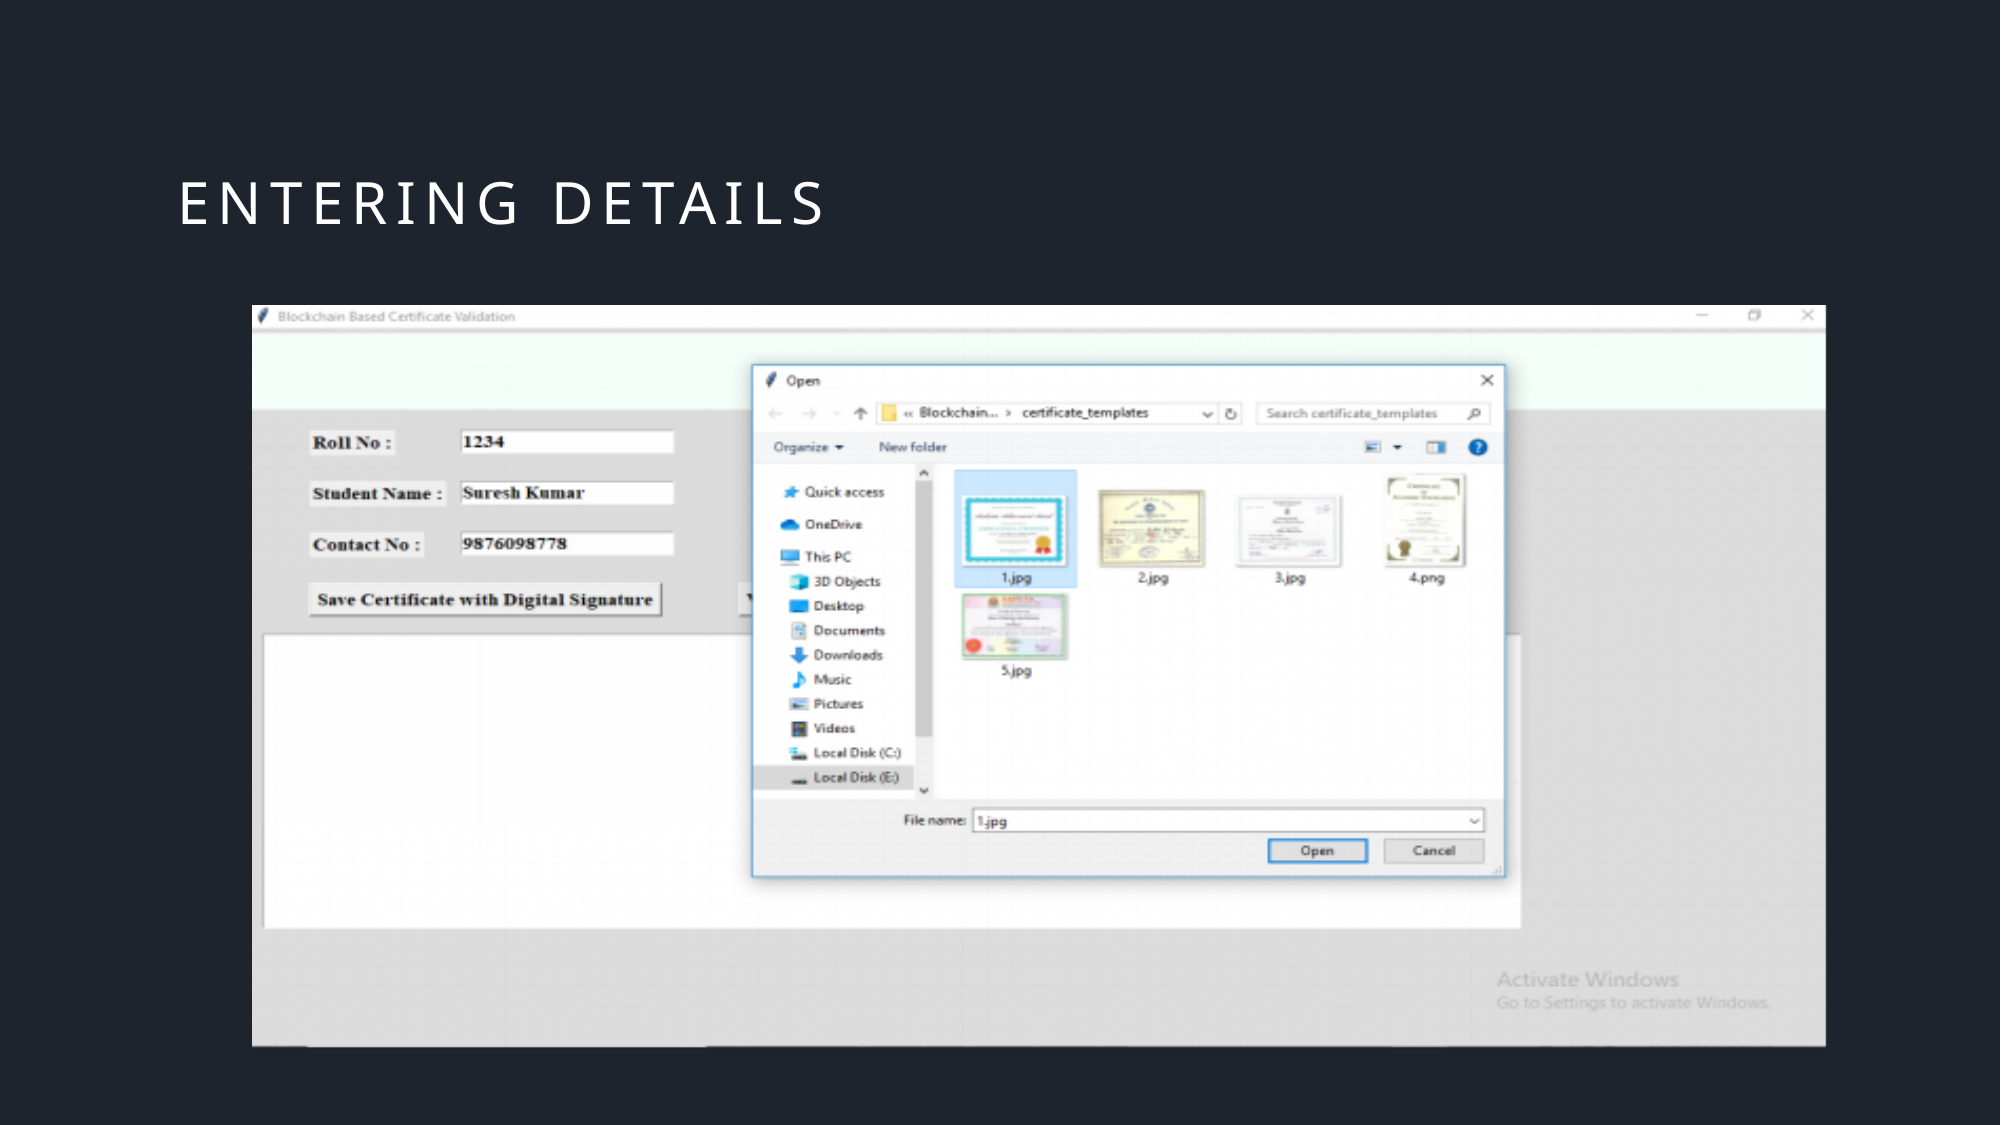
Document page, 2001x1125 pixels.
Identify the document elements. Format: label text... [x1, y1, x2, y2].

title Entering details [177, 165, 1822, 274]
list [251, 305, 1829, 1051]
